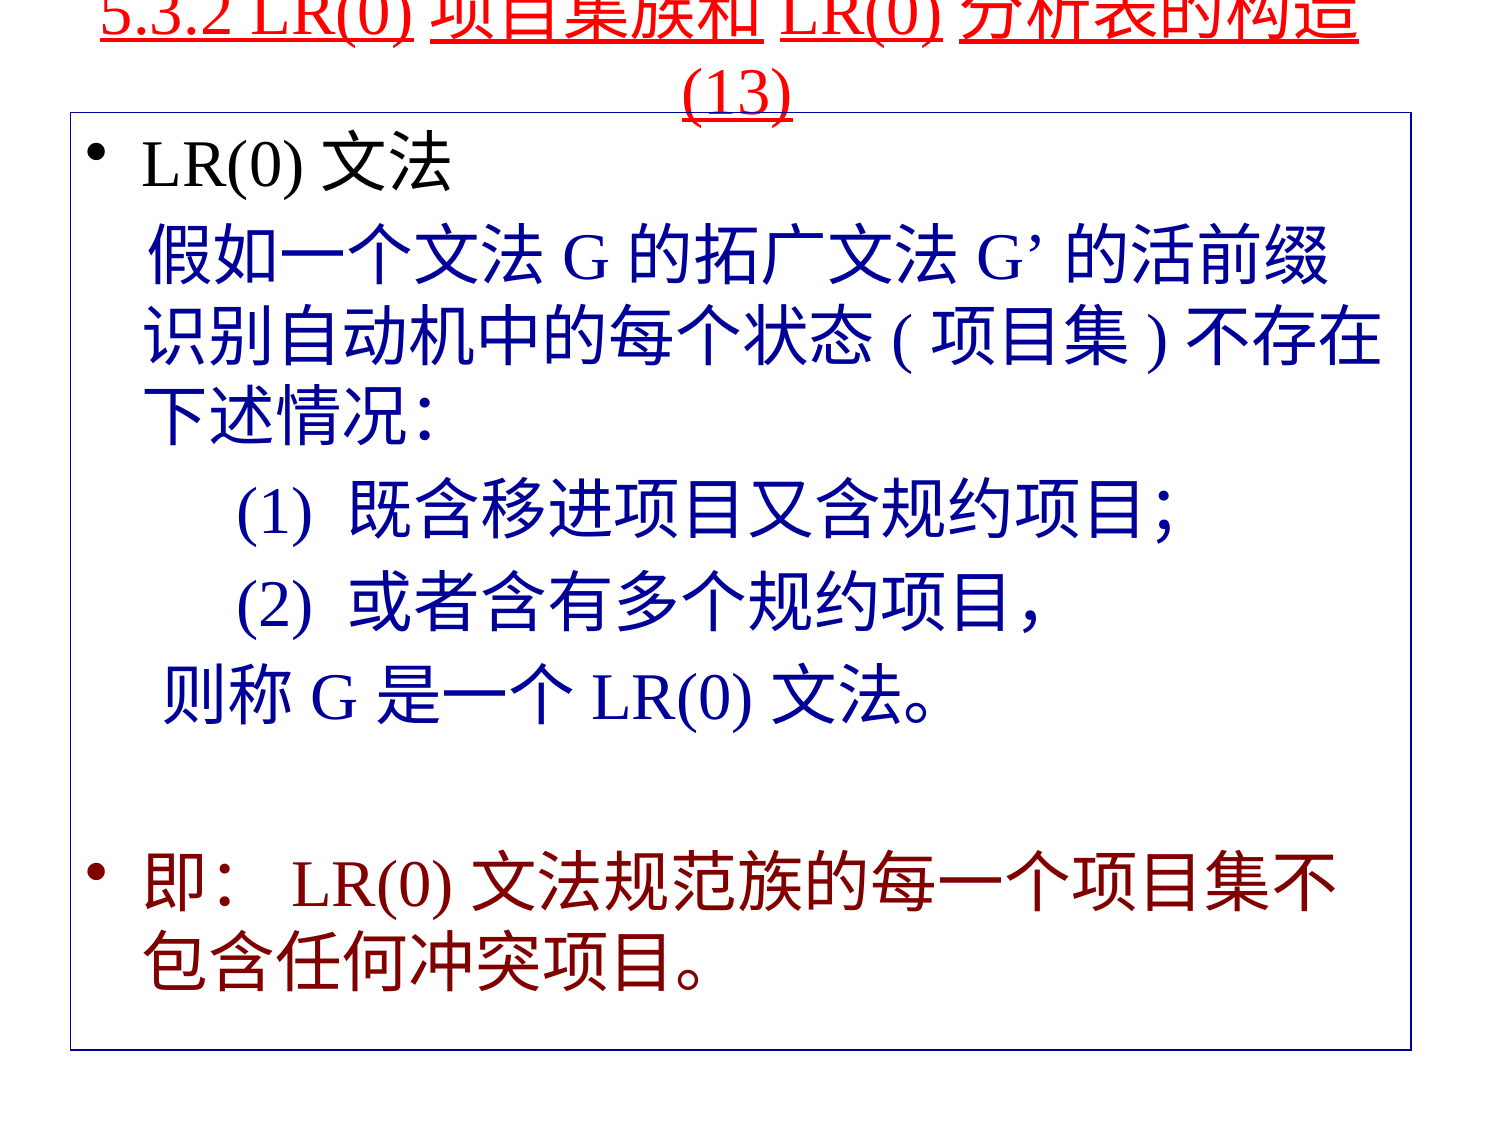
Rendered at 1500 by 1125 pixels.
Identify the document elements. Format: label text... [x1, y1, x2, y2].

title 5.3.2 LR(0)项目集族和LR(0)分析表的构造(13) [49, 49, 1426, 126]
list LR(0)文法 假如一个文法G的拓广文法G’的活前缀识别自动机中的每个状态(项目集)不存在下述情况： (1) 既含移进项目又含规约项目； (2) 或者含有多个规约项目， 则称G是一个LR(0)文法。 即：LR(0)文法规范族的每一个项目集不包含任何冲突项目。 [70, 112, 1412, 1051]
